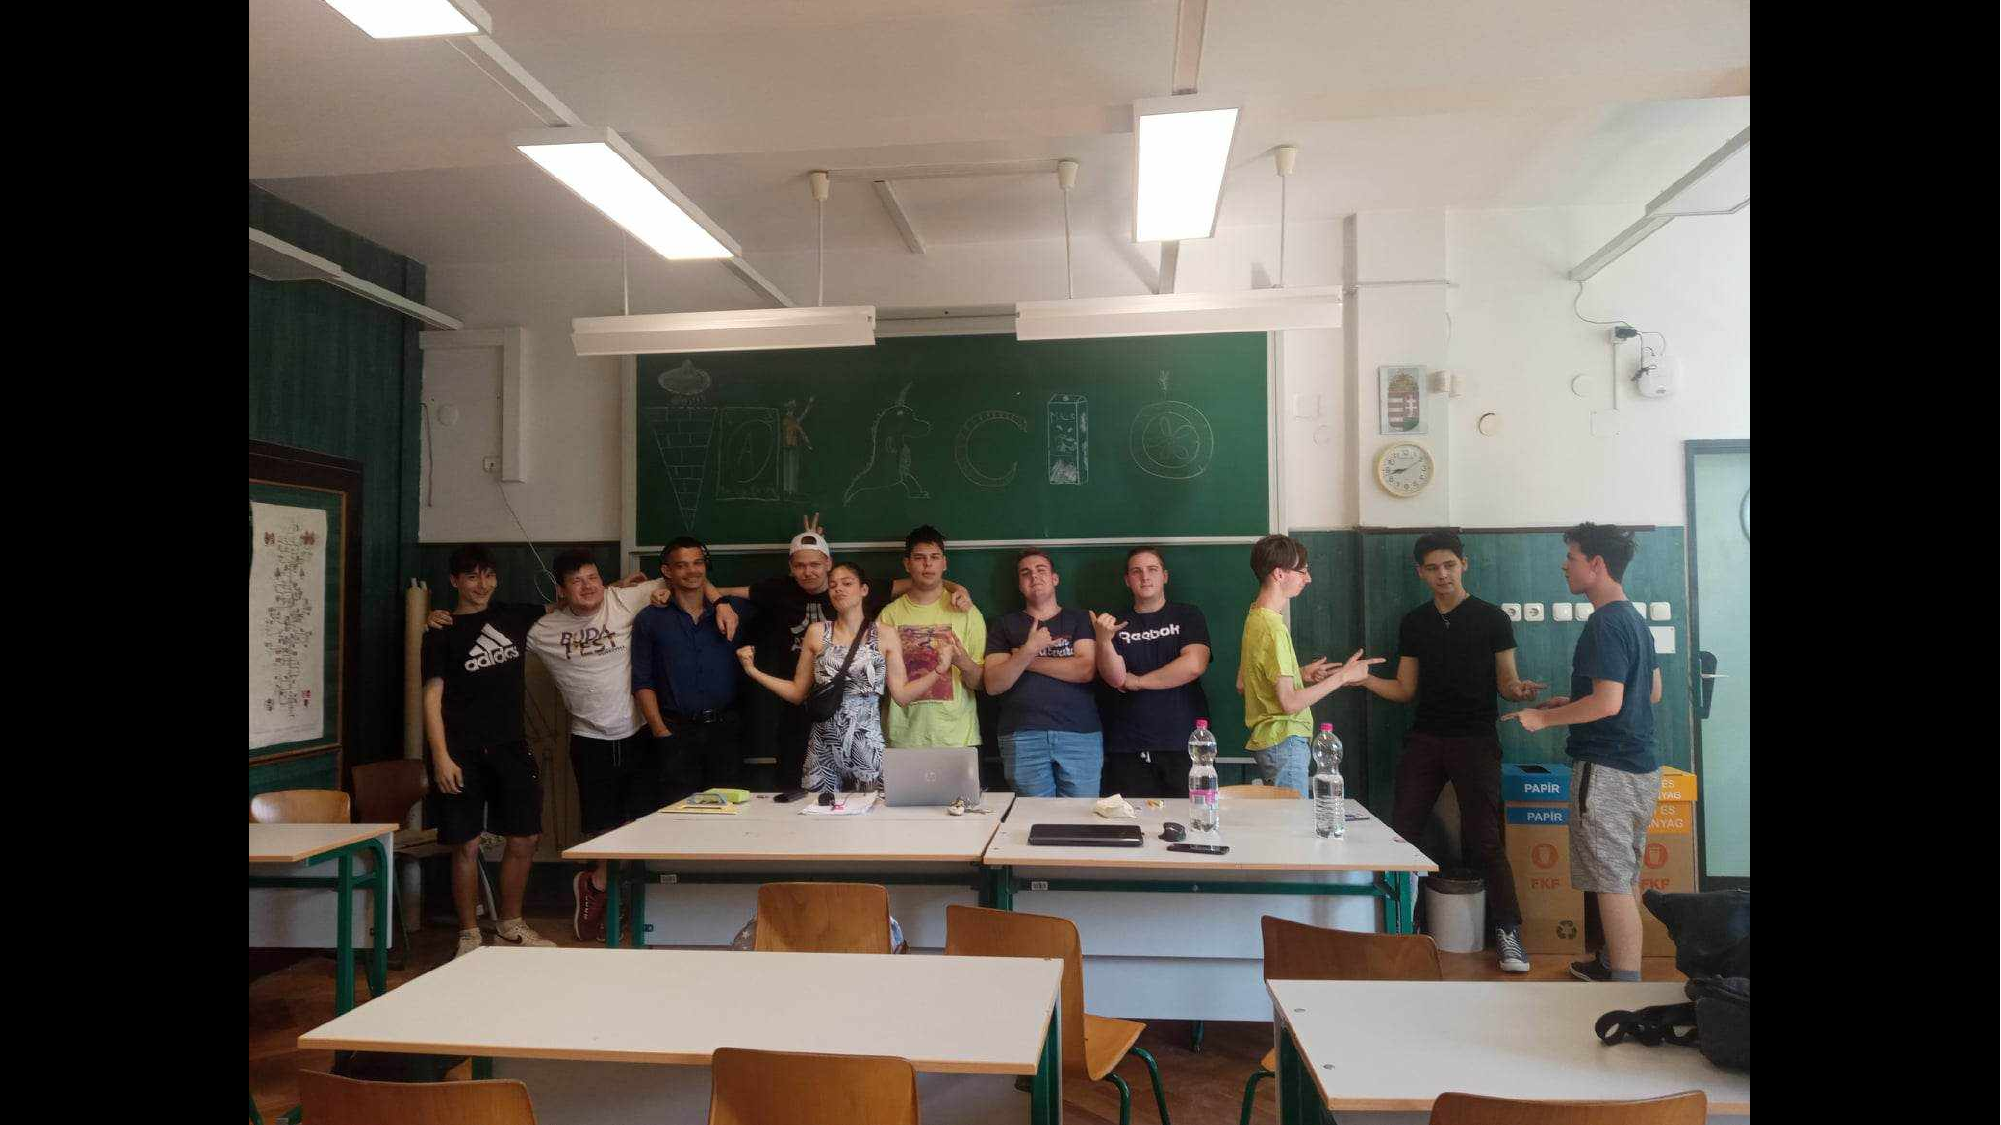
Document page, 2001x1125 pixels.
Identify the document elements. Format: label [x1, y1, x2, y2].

picture [249, 0, 1751, 1125]
